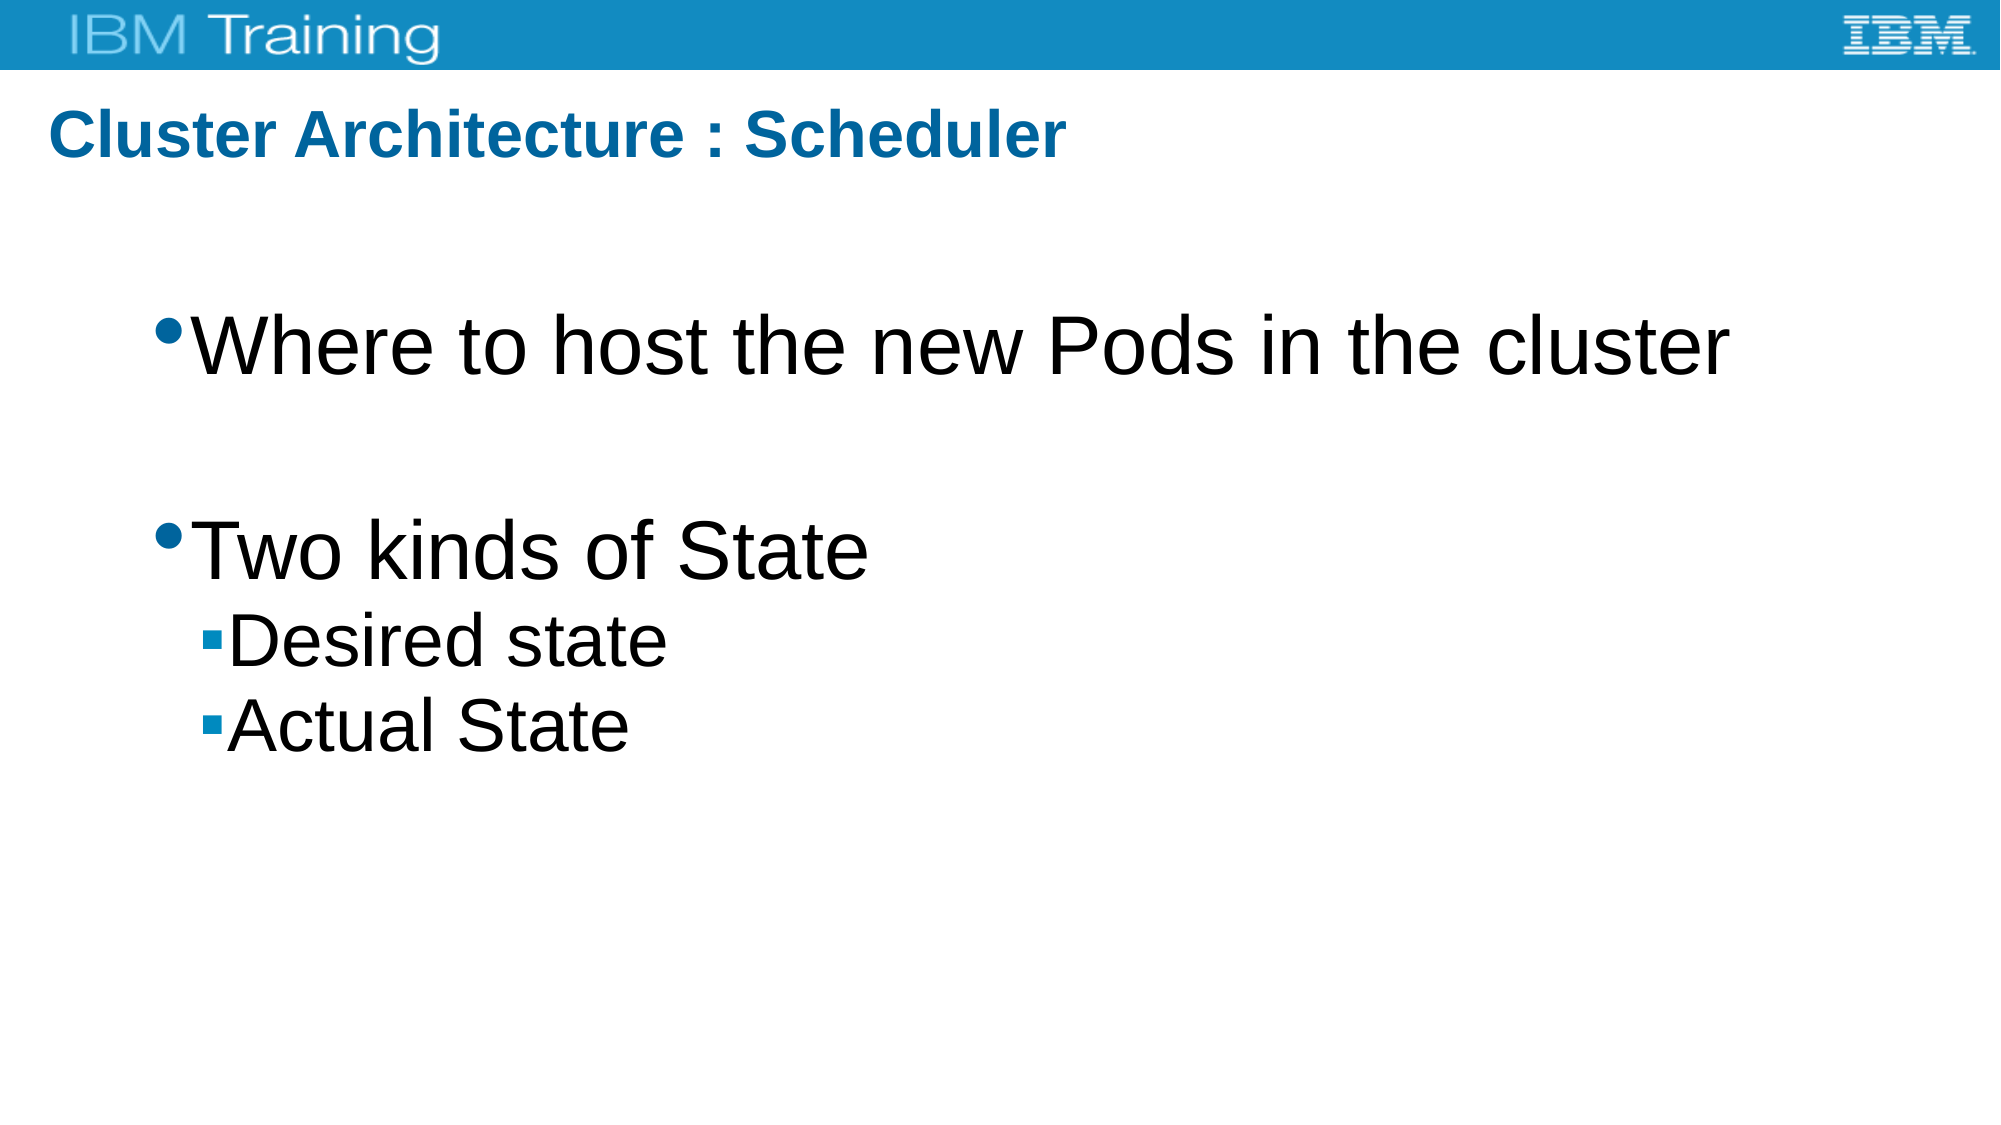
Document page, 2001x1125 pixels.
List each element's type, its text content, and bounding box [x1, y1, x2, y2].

list Where to host the new Pods in the cluster Two kinds of State Desired state Actual State [137, 299, 1895, 843]
title Cluster Architecture : Scheduler [33, 83, 1759, 189]
picture [0, 0, 2000, 70]
